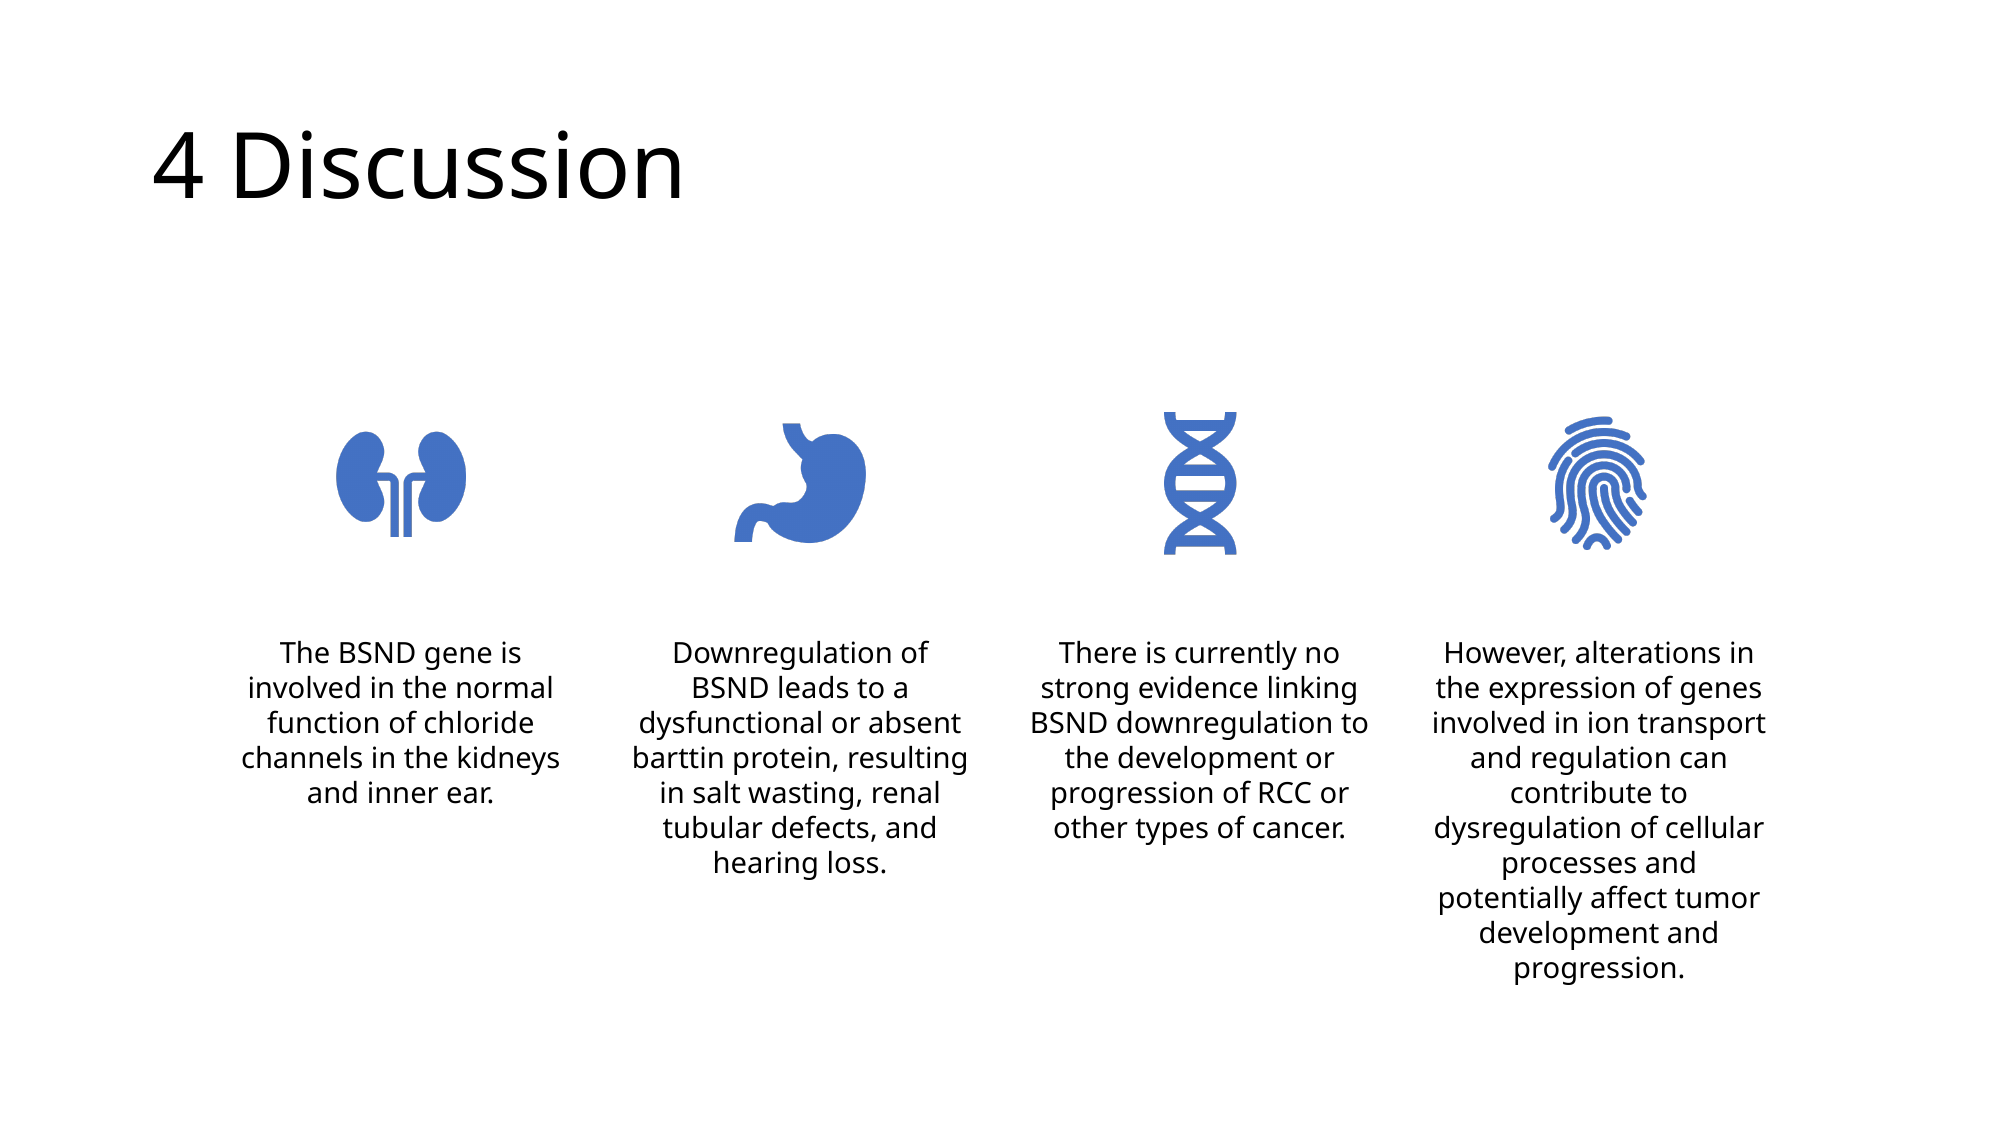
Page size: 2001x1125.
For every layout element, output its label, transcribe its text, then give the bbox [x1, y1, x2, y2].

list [137, 299, 1863, 1014]
title 4 Discussion [137, 59, 1863, 278]
